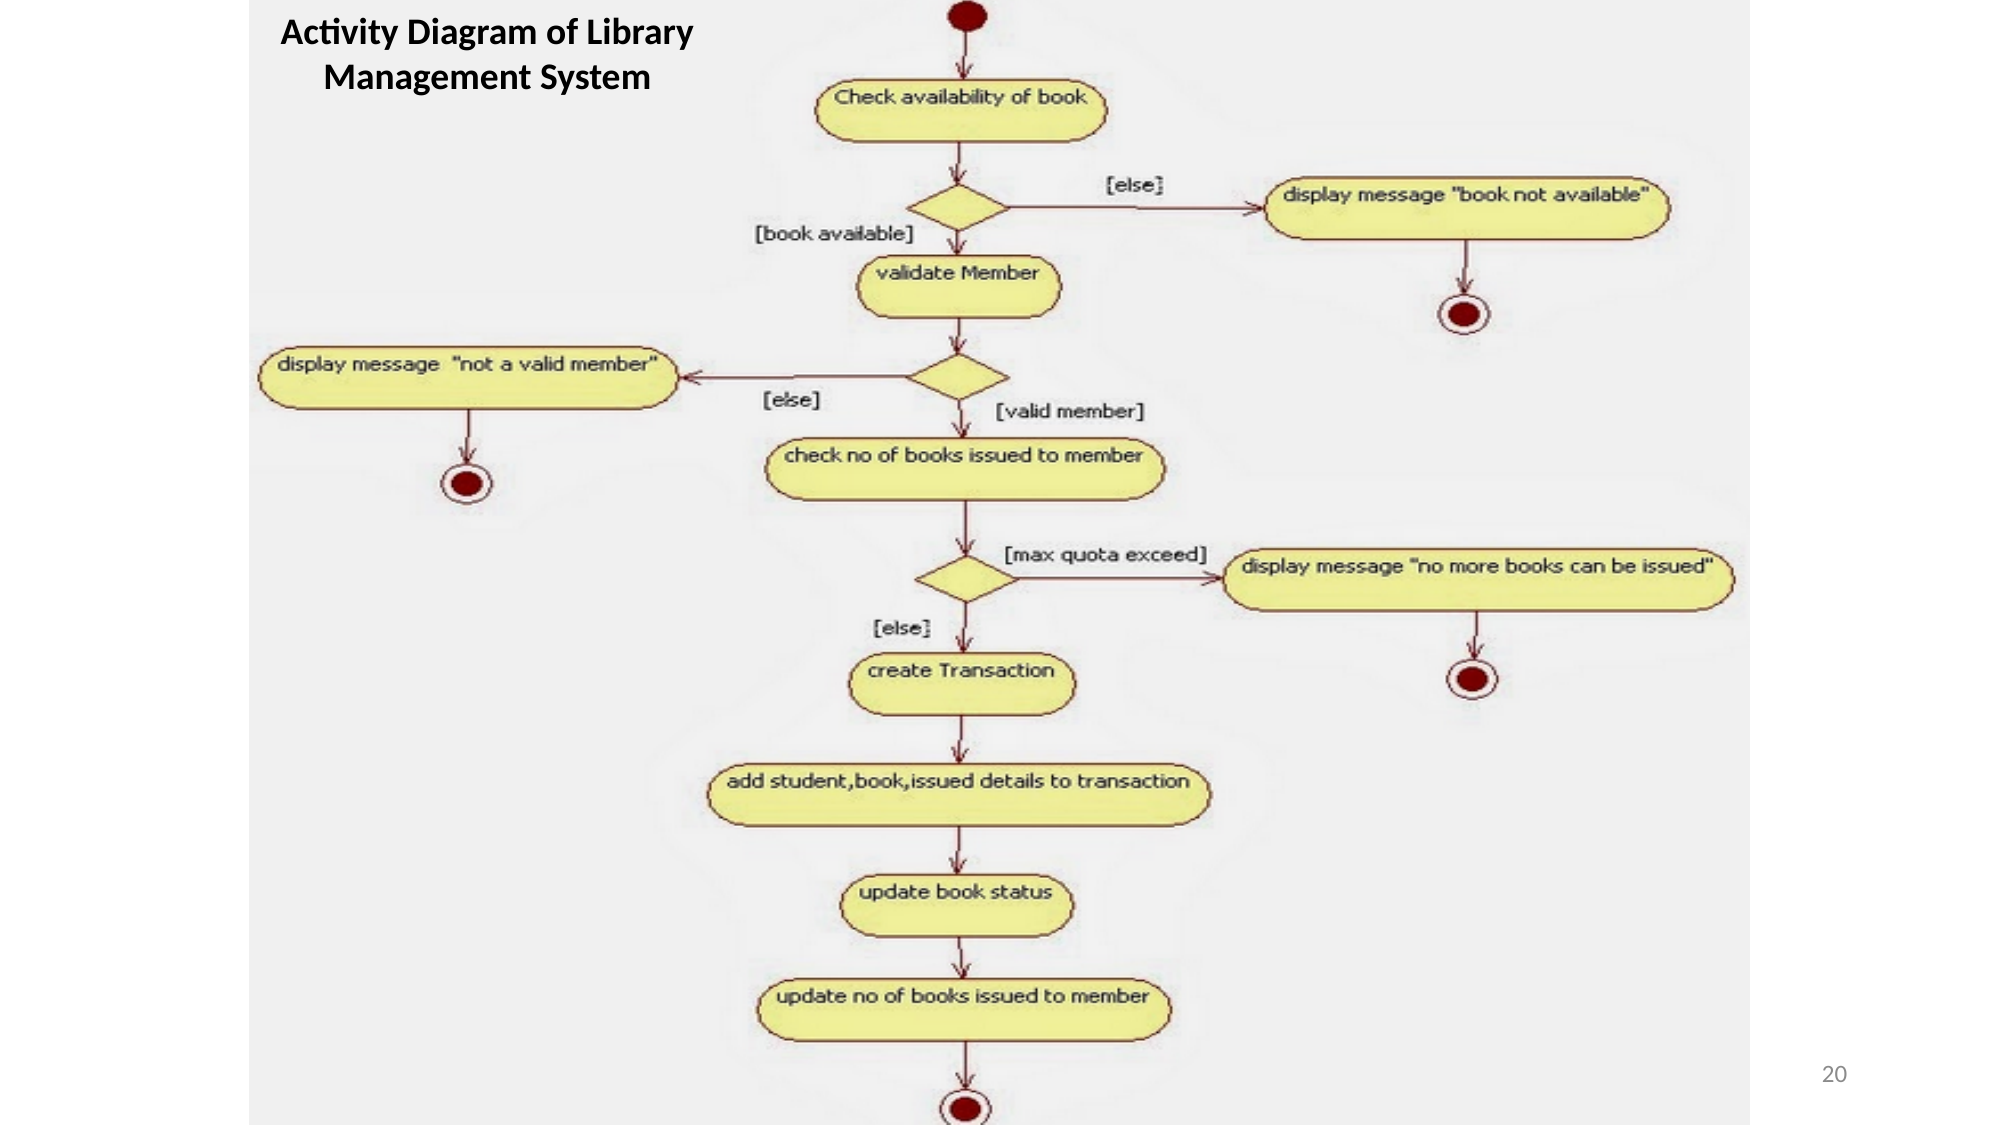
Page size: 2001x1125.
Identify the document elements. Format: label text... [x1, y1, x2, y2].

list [249, 0, 1750, 1125]
slide_number 20 [1750, 1042, 1863, 1103]
